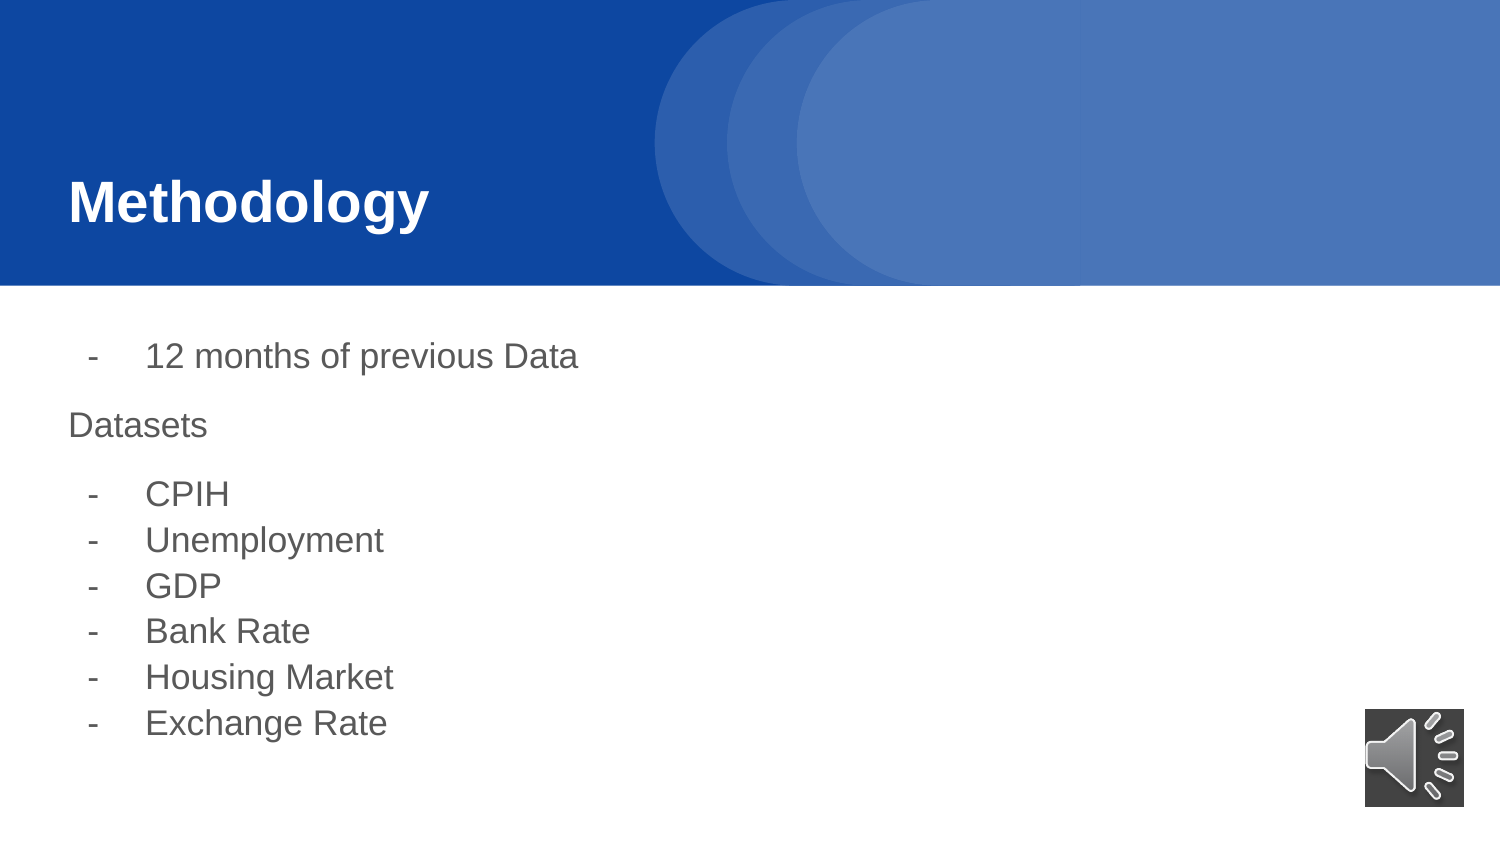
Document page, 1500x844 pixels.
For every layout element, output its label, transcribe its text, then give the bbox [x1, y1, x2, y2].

list 12 months of previous Data Datasets CPIH Unemployment GDP Bank Rate Housing Market Exchange Rate [53, 315, 1447, 759]
title Methodology [53, 24, 638, 250]
picture [1364, 708, 1465, 809]
